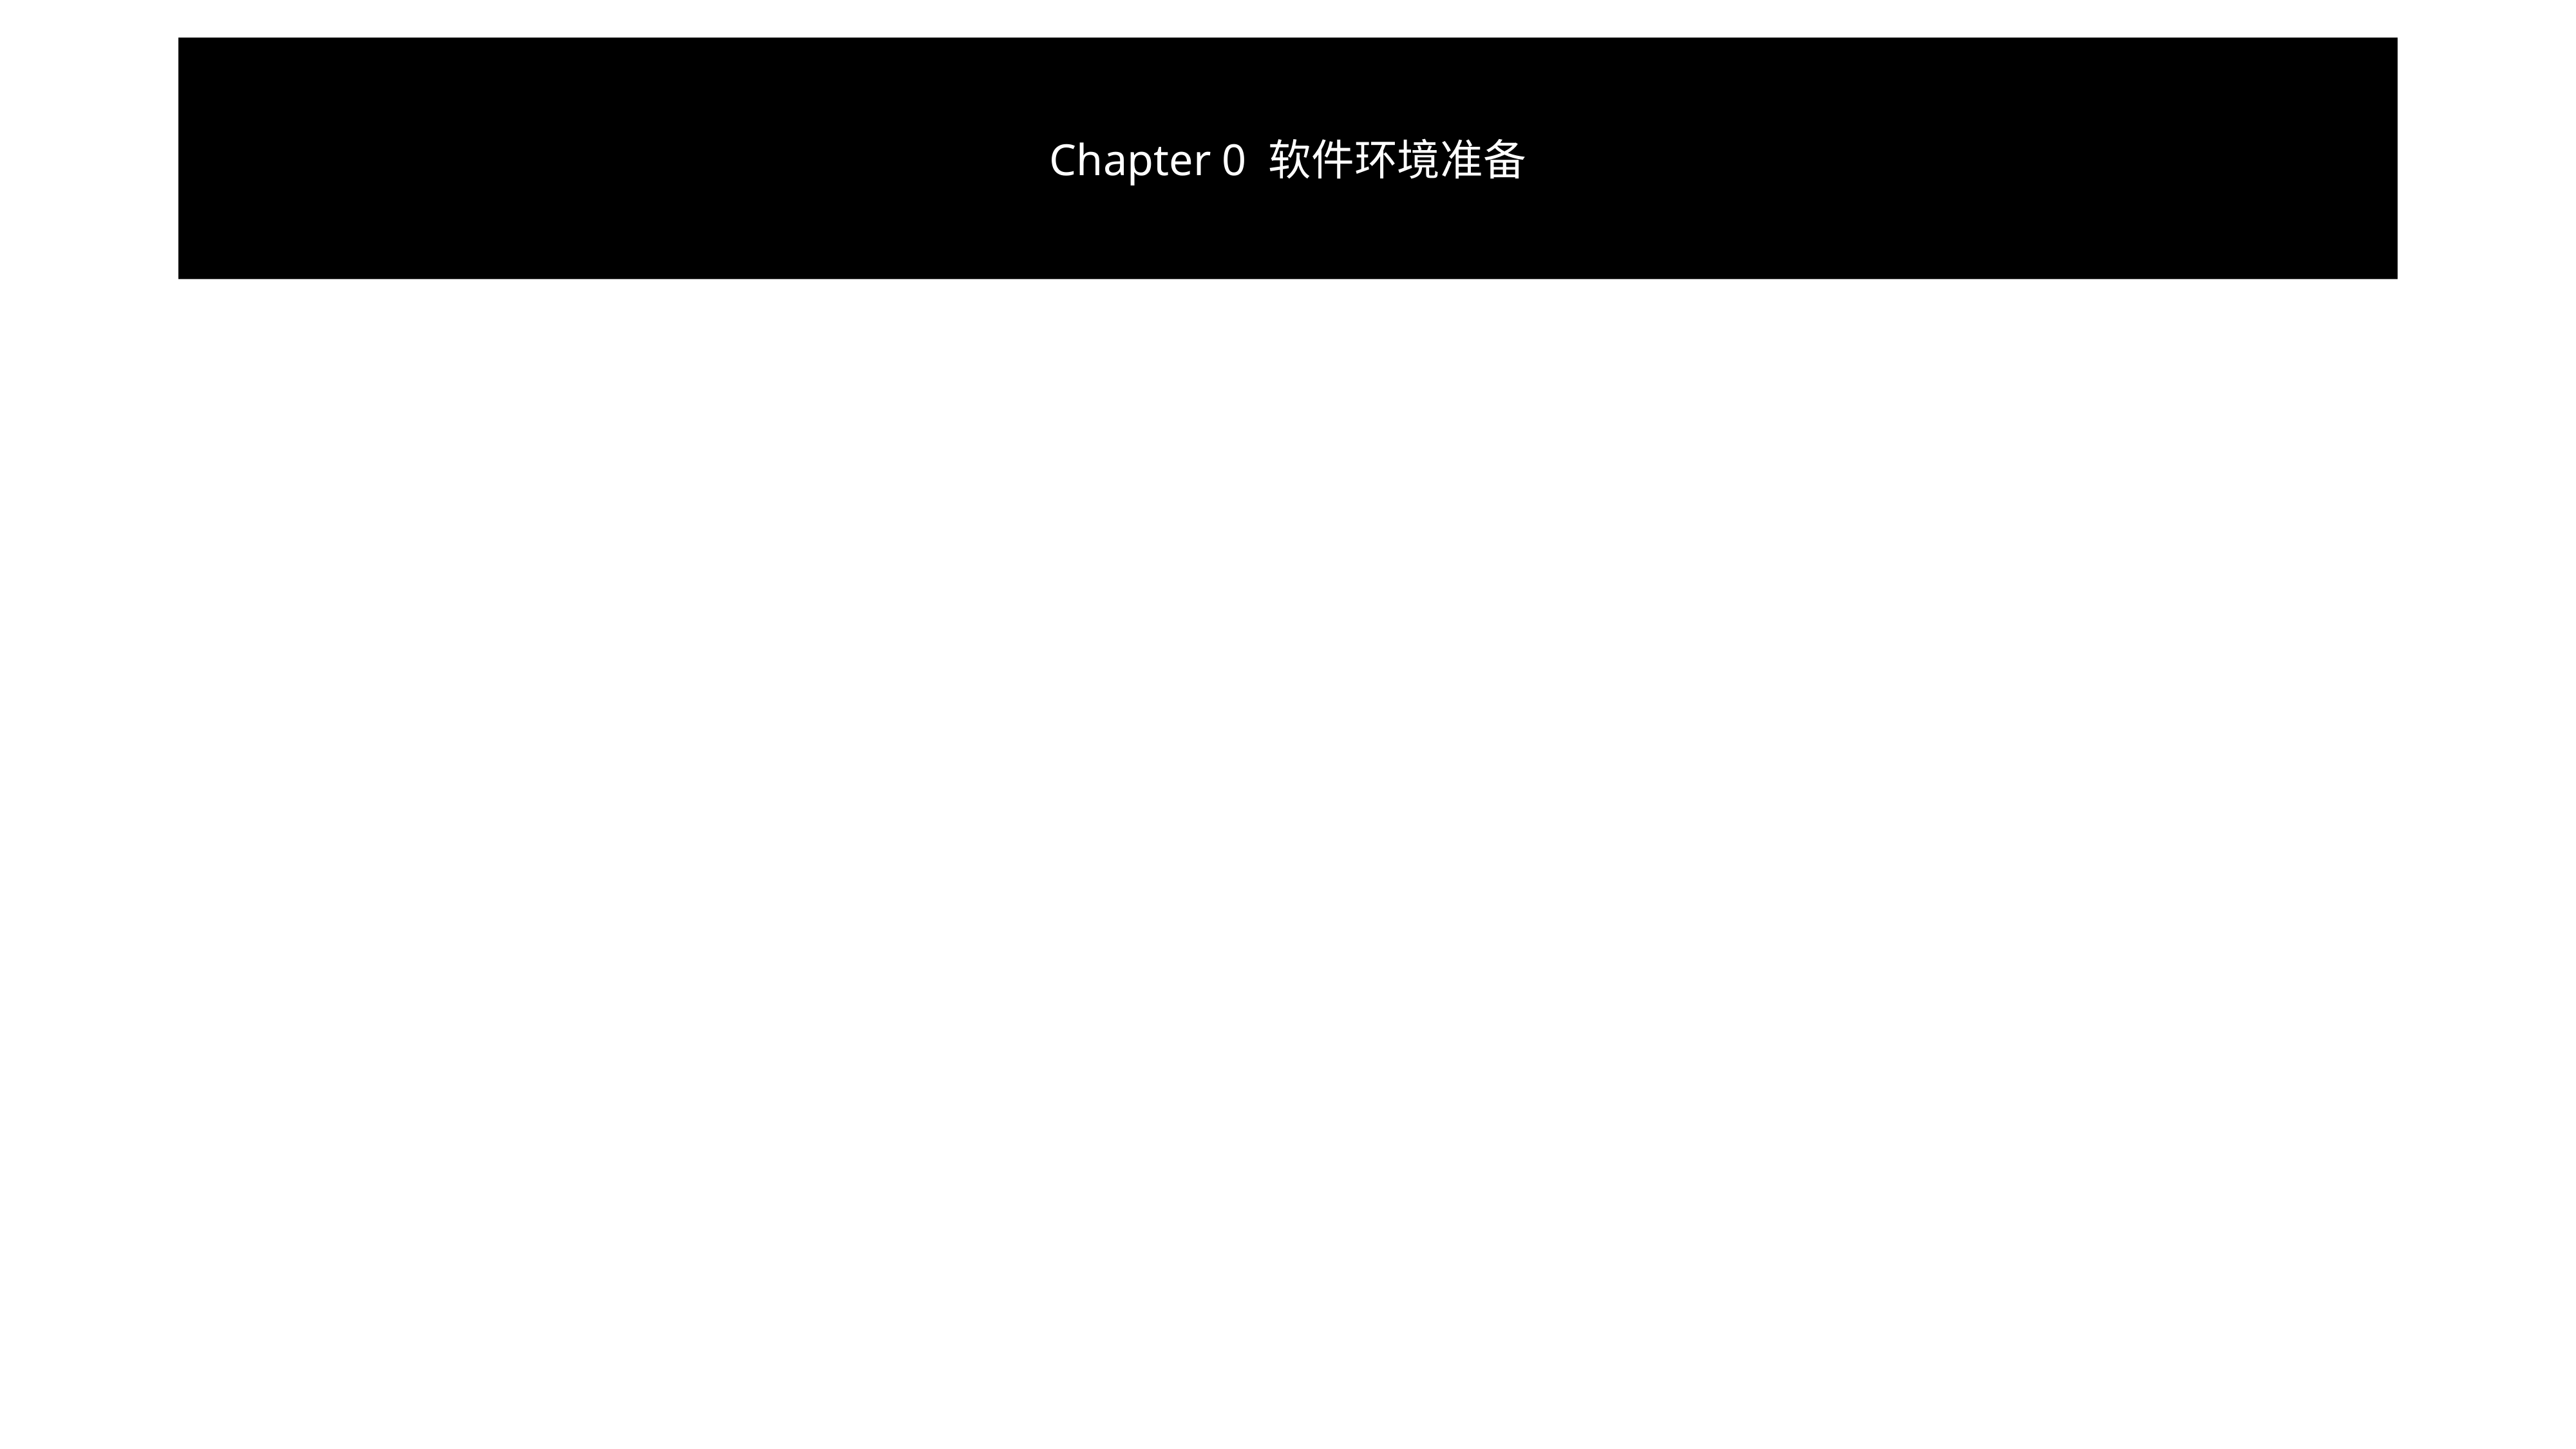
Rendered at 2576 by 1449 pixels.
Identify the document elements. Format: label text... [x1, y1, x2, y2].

title Chapter 0 软件环境准备 [178, 37, 2398, 279]
